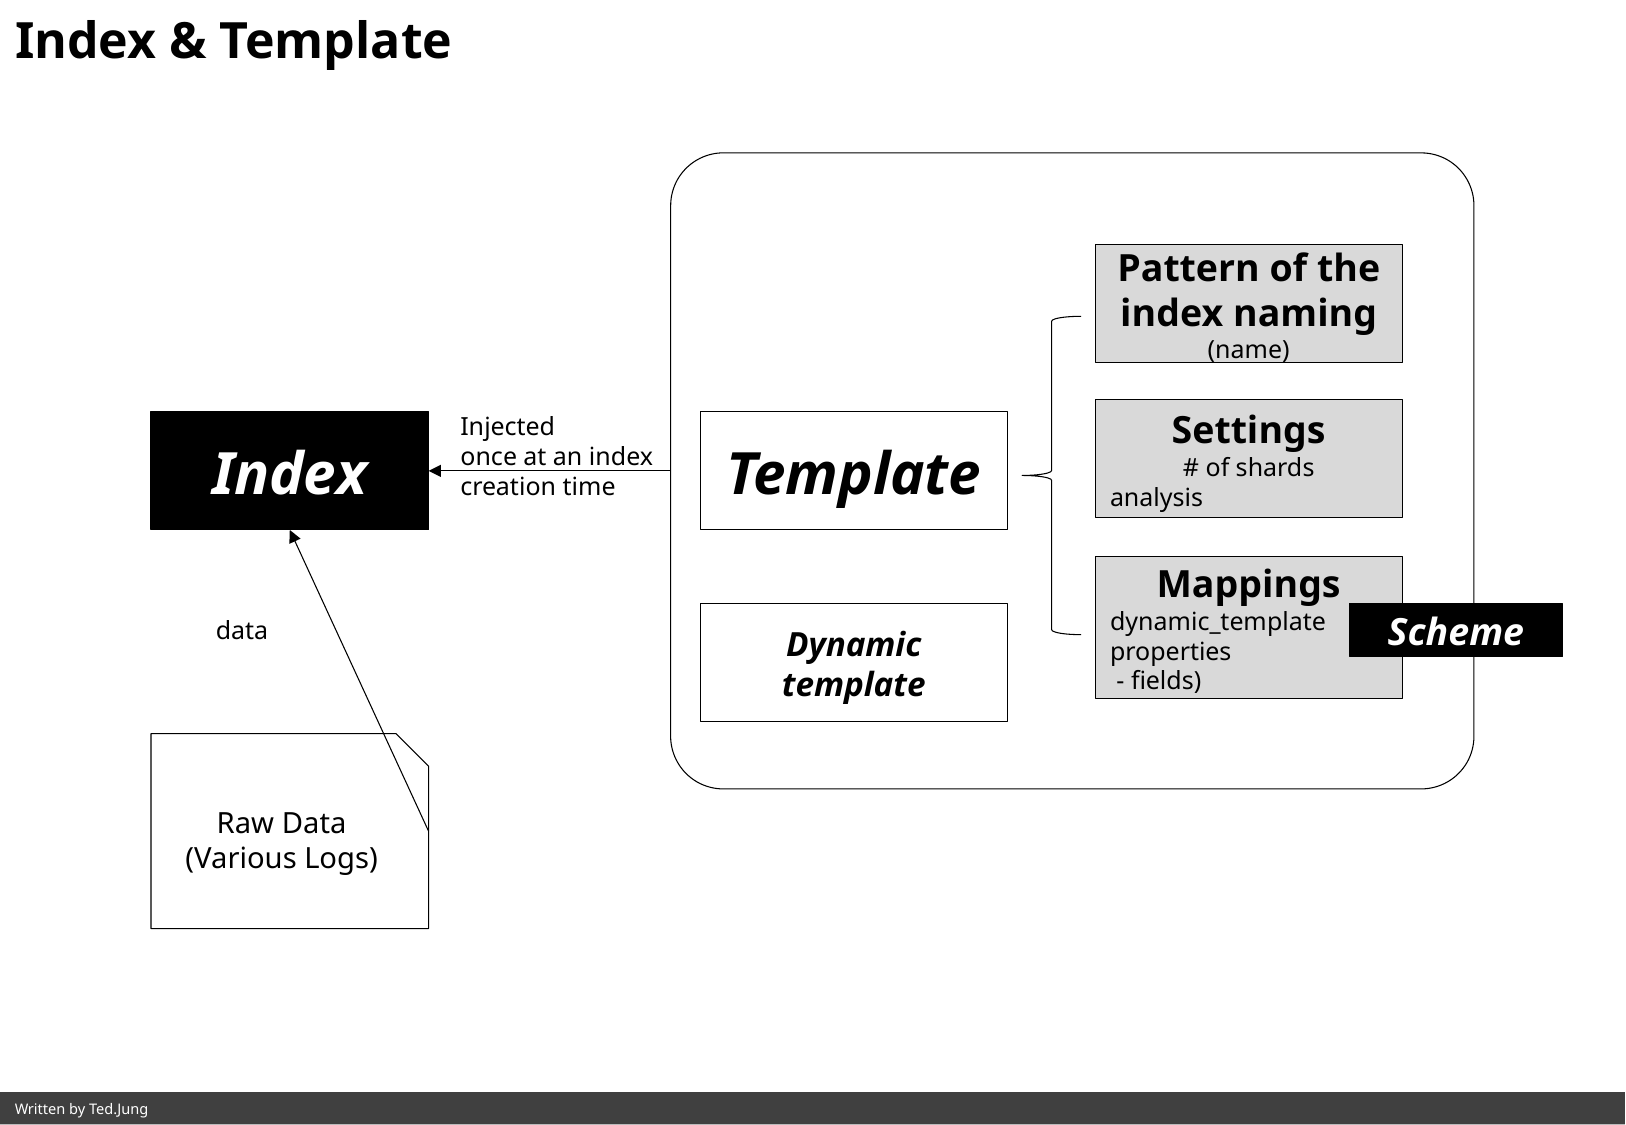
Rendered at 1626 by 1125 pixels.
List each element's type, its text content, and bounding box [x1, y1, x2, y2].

text_box Index & Template [0, 0, 1625, 78]
text_box [668, 150, 1477, 792]
text_box data [201, 607, 284, 652]
text_box Settings # of shards analysis [1093, 397, 1404, 520]
text_box Template [698, 410, 1009, 532]
text_box Dynamic template [698, 602, 1009, 724]
text_box Pattern of the index naming (name) [1093, 243, 1404, 365]
text_box Raw Data (Various Logs) [148, 731, 431, 931]
text_box Scheme [1348, 602, 1565, 659]
text_box [1021, 315, 1082, 636]
text_box Injected once at an index creation time [445, 478, 669, 508]
text_box Index [149, 410, 431, 532]
text_box Injected once at an index creation time [445, 402, 669, 470]
text_box Mappings dynamic_template properties - fields) [1093, 554, 1404, 700]
